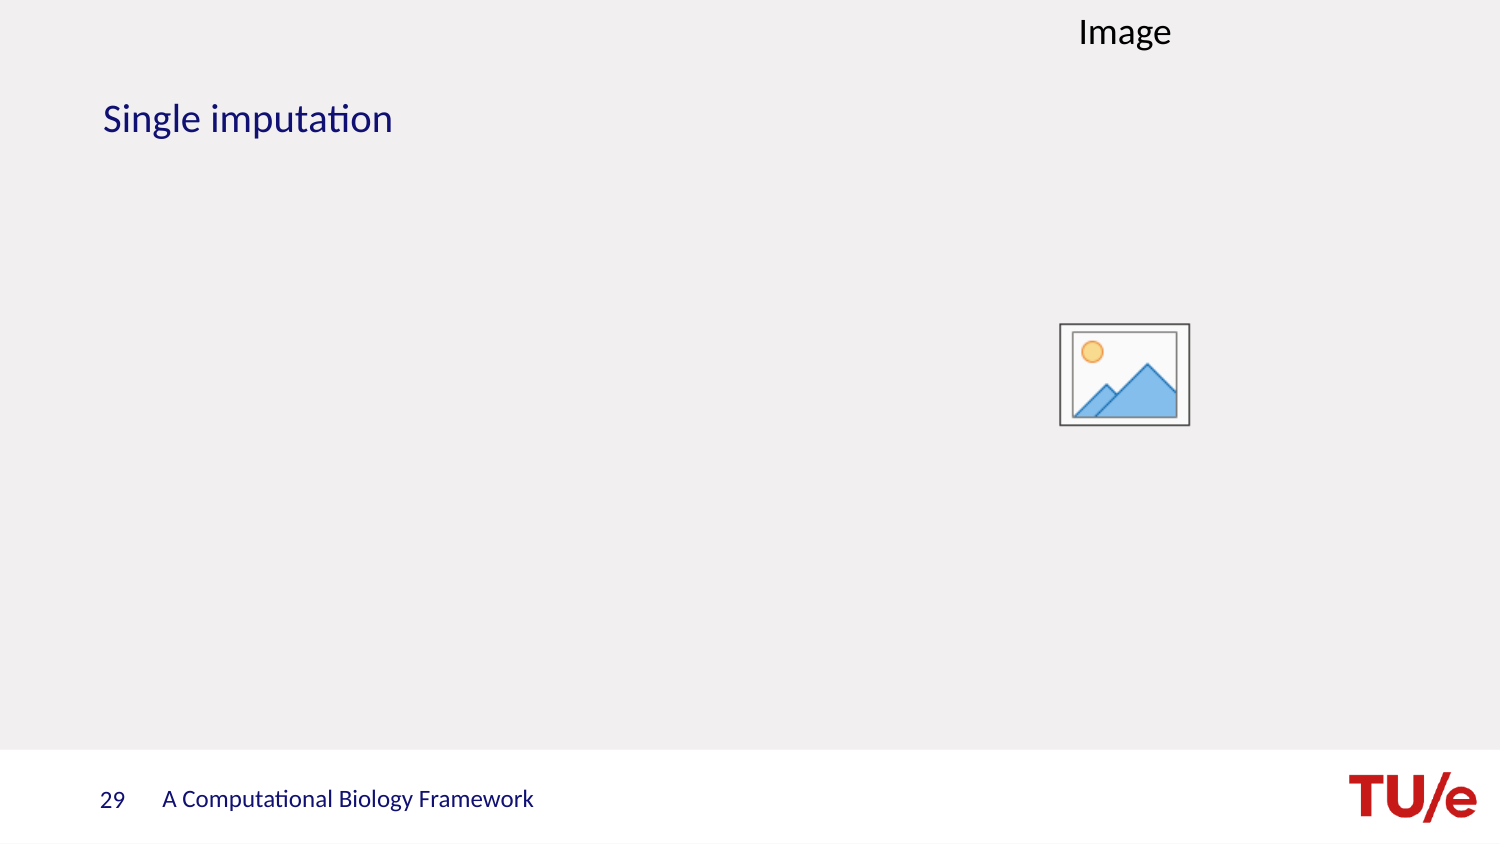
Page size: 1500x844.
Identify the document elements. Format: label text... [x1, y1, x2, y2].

picture [1336, 759, 1489, 835]
slide_number 29 [100, 783, 199, 841]
picture [750, 0, 1500, 750]
list Single imputation [103, 102, 694, 750]
footer A Computational Biology Framework [162, 782, 1267, 841]
